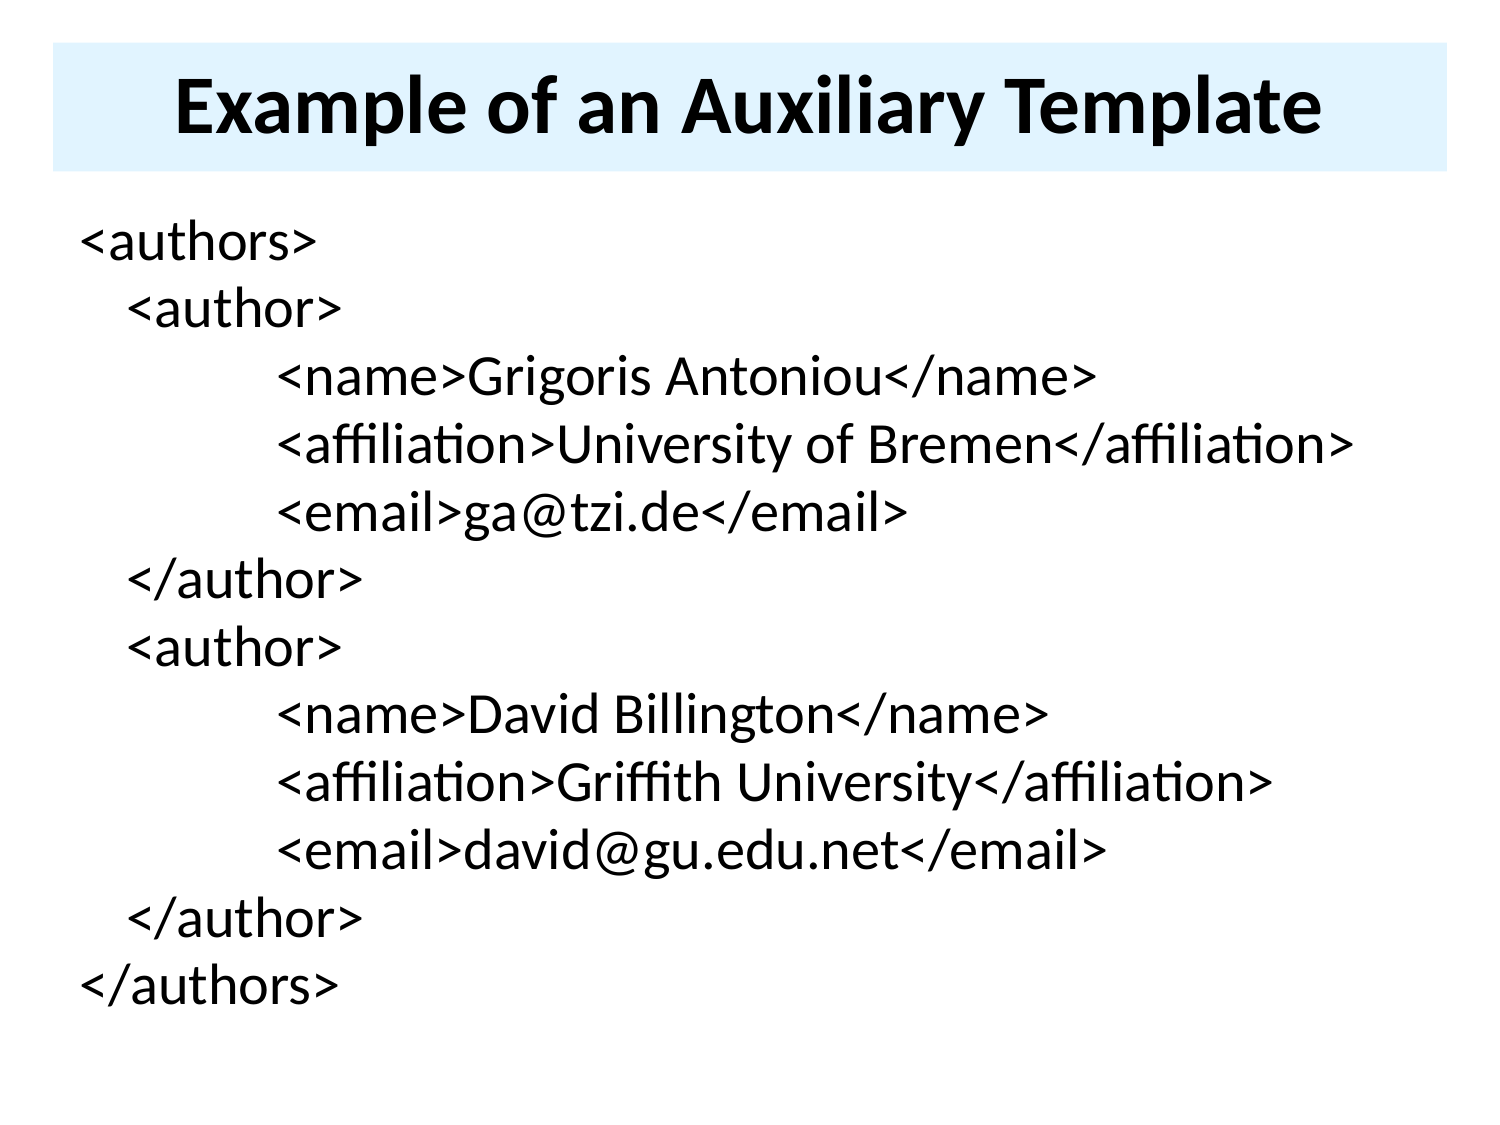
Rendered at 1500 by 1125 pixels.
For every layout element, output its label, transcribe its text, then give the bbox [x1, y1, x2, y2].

title Example of an Auxiliary Template [53, 42, 1447, 172]
list <authors> <author> <name>Grigoris Antoniou</name> <affiliation>University of Bremen</affiliation> <email>ga@tzi.de</email> </author> <author> <name>David Billington</name> <affiliation>Griffith University</affiliation> <email>david@gu.edu.net</email> </author> </authors> [64, 208, 1436, 1047]
